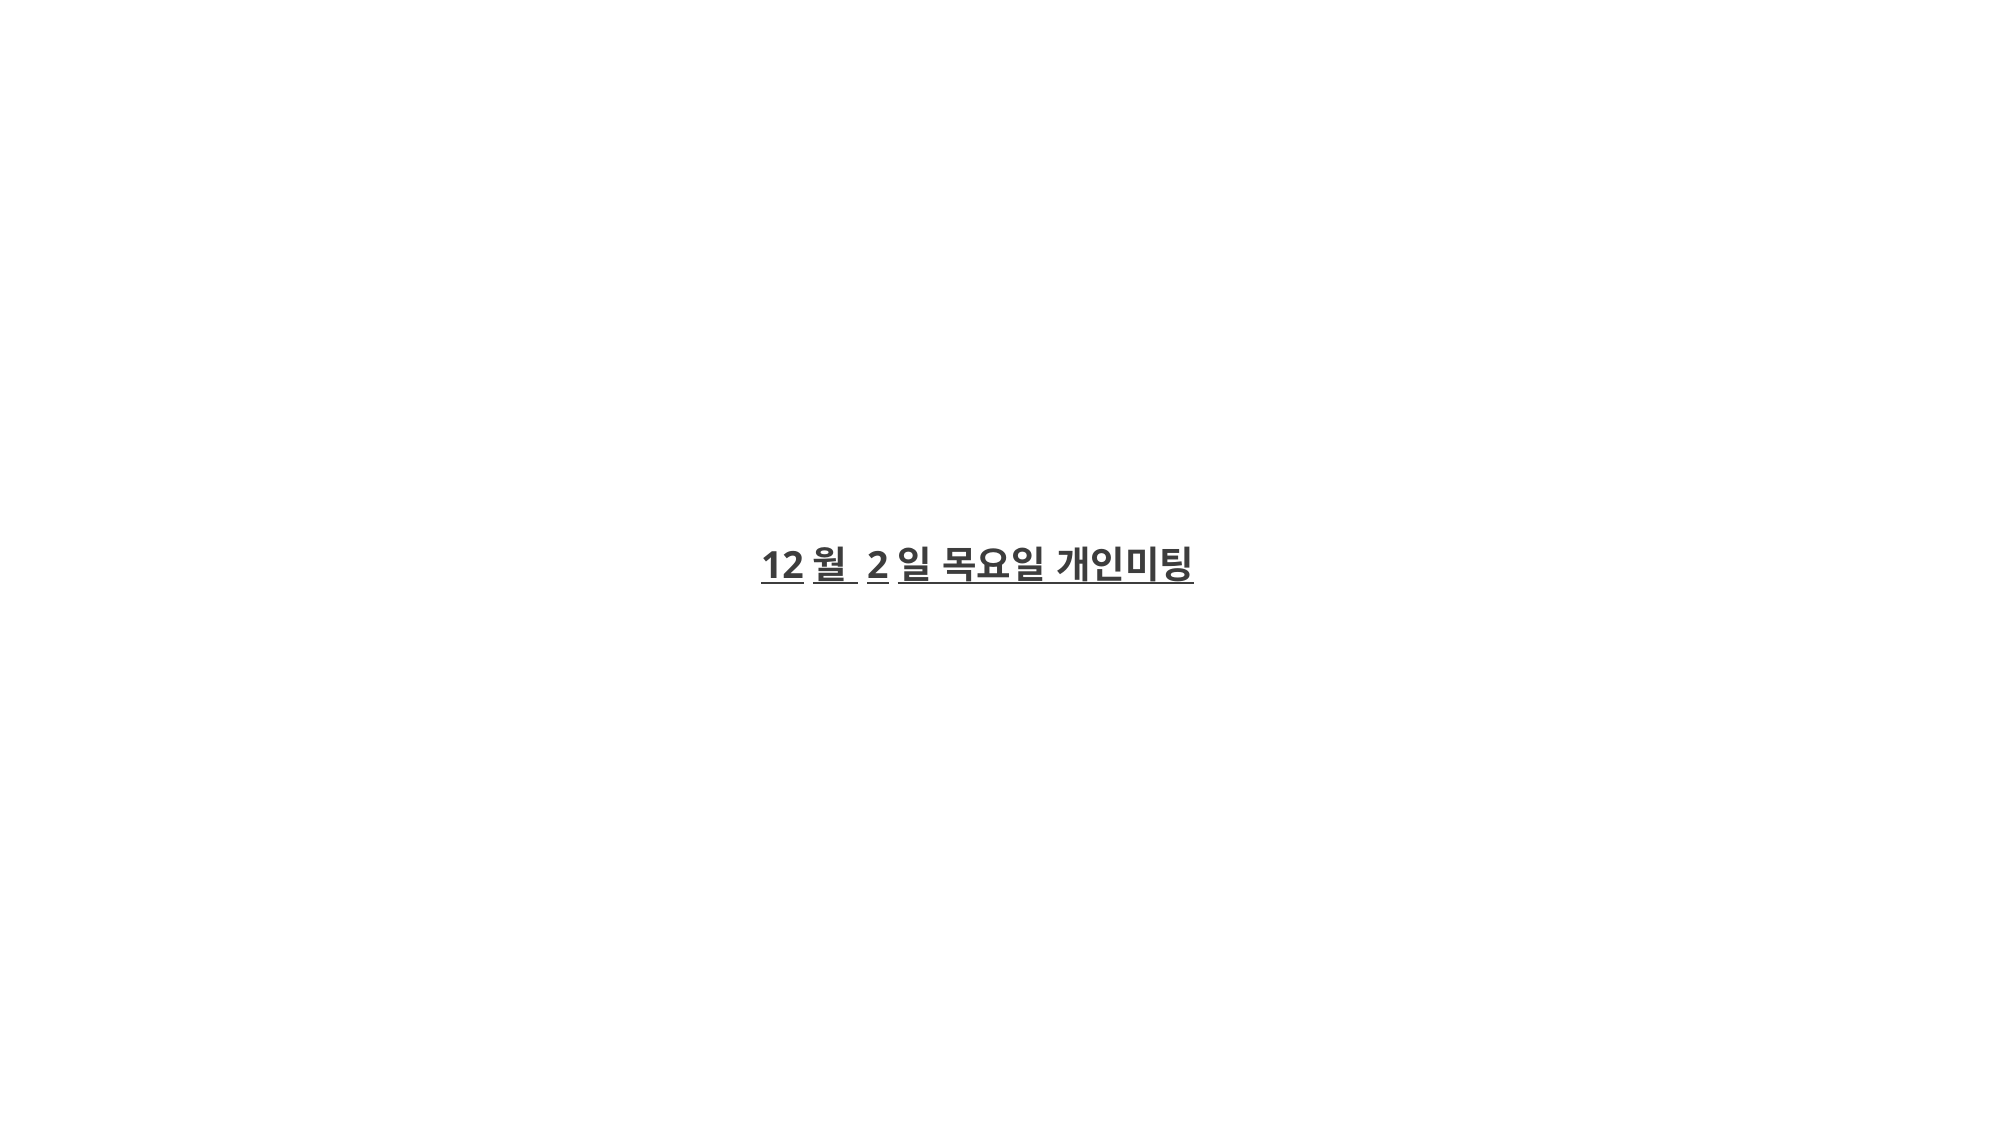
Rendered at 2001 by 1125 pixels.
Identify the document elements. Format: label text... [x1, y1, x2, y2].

text_box 12월 2일 목요일 개인미팅 [746, 511, 1331, 594]
